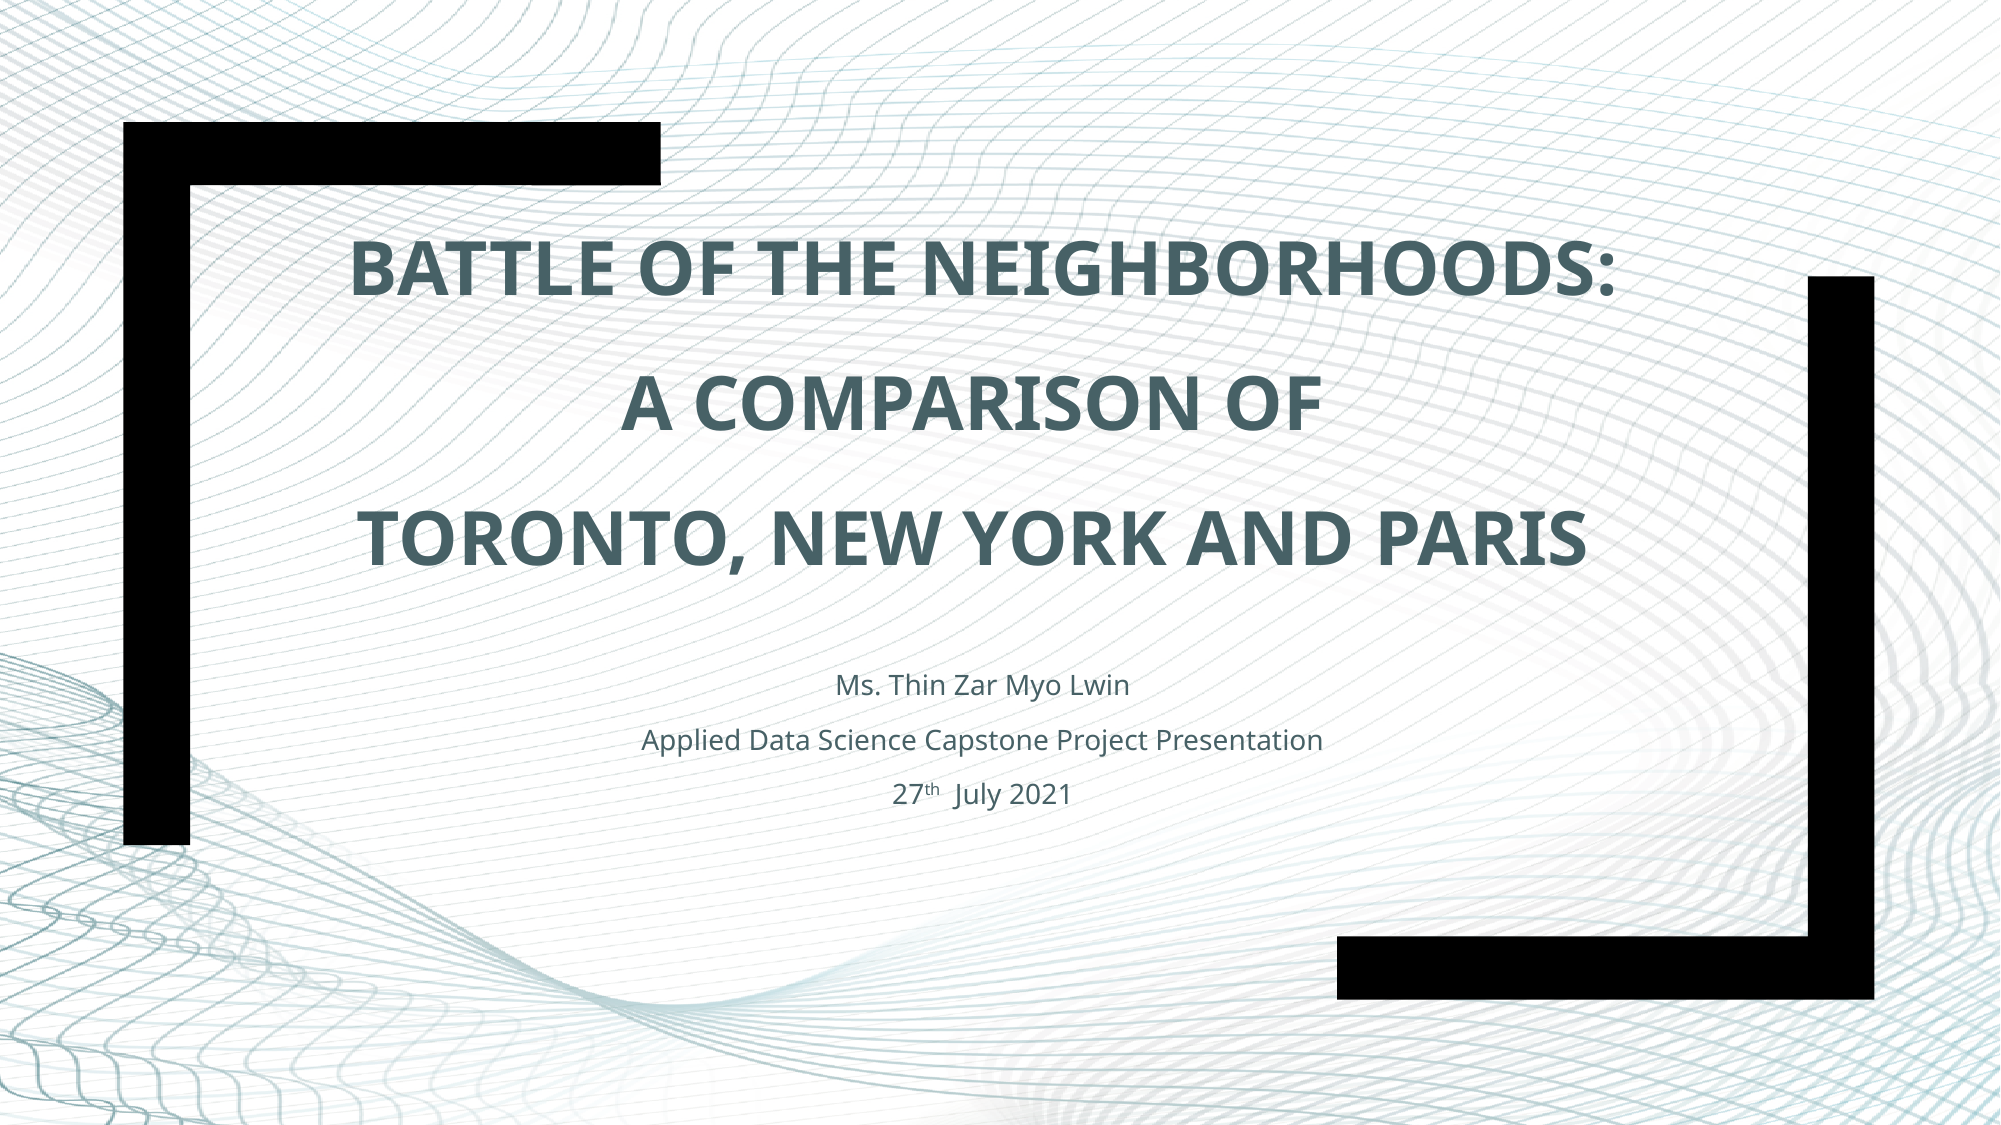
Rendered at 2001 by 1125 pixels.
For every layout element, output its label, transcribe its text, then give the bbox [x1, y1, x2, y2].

title BATTLE OF THE NEIGHBORHOODS: A COMPARISON OF TORONTO, NEW YORK AND PARIS [168, 199, 1798, 589]
picture [0, 0, 2001, 1125]
subtitle Ms. Thin Zar Myo Lwin Applied Data Science Capstone Project Presentation 27th July 2021 [422, 639, 1544, 818]
